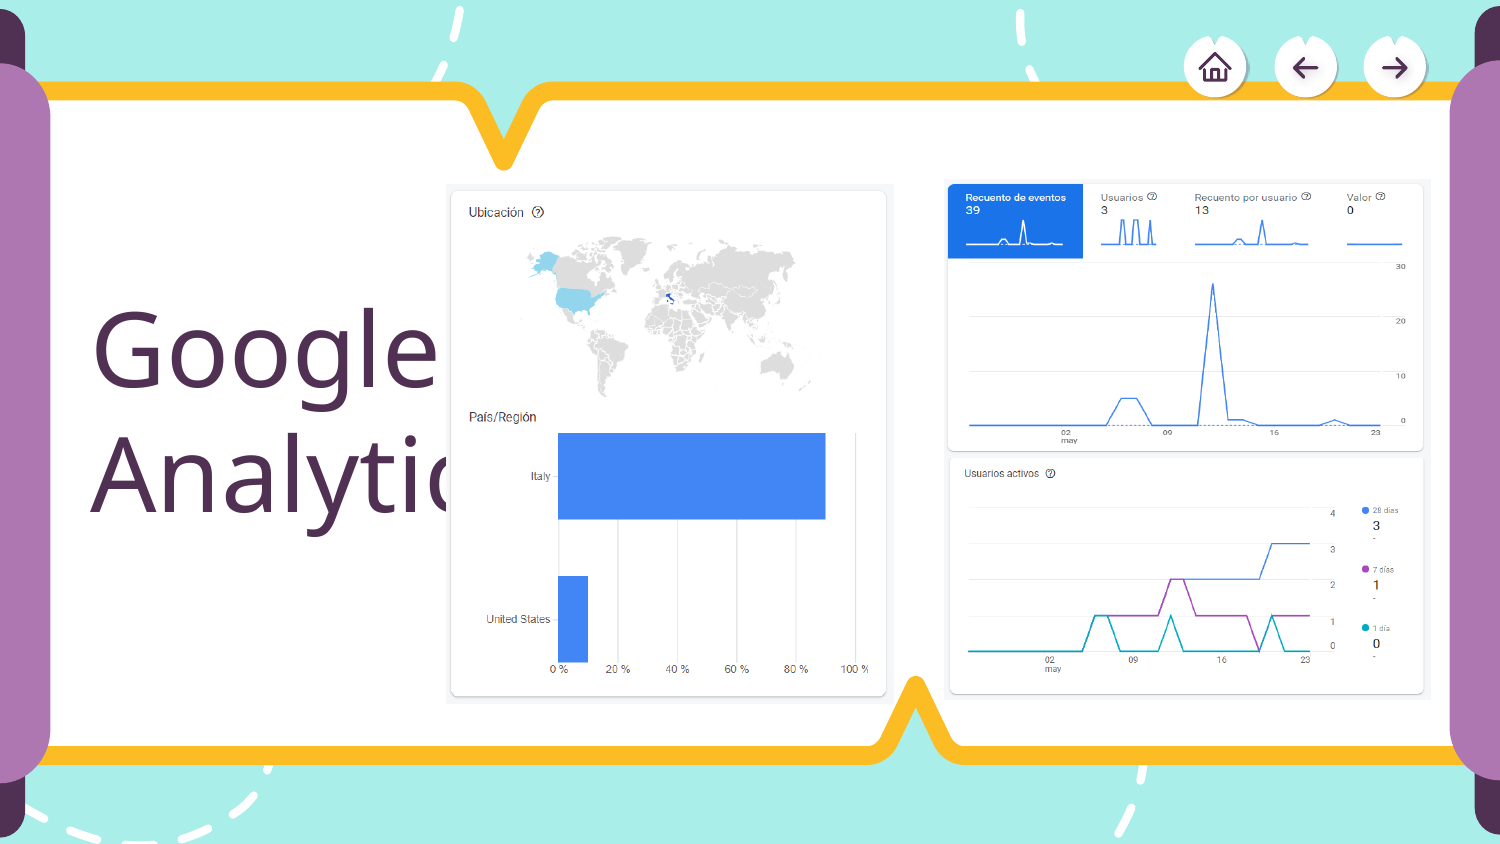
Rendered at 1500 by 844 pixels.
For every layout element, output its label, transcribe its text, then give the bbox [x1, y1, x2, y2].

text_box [1363, 34, 1429, 100]
picture [944, 179, 1431, 700]
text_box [1181, 34, 1247, 100]
title Google Analytics [75, 268, 441, 592]
picture [446, 184, 894, 704]
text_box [1272, 34, 1338, 100]
